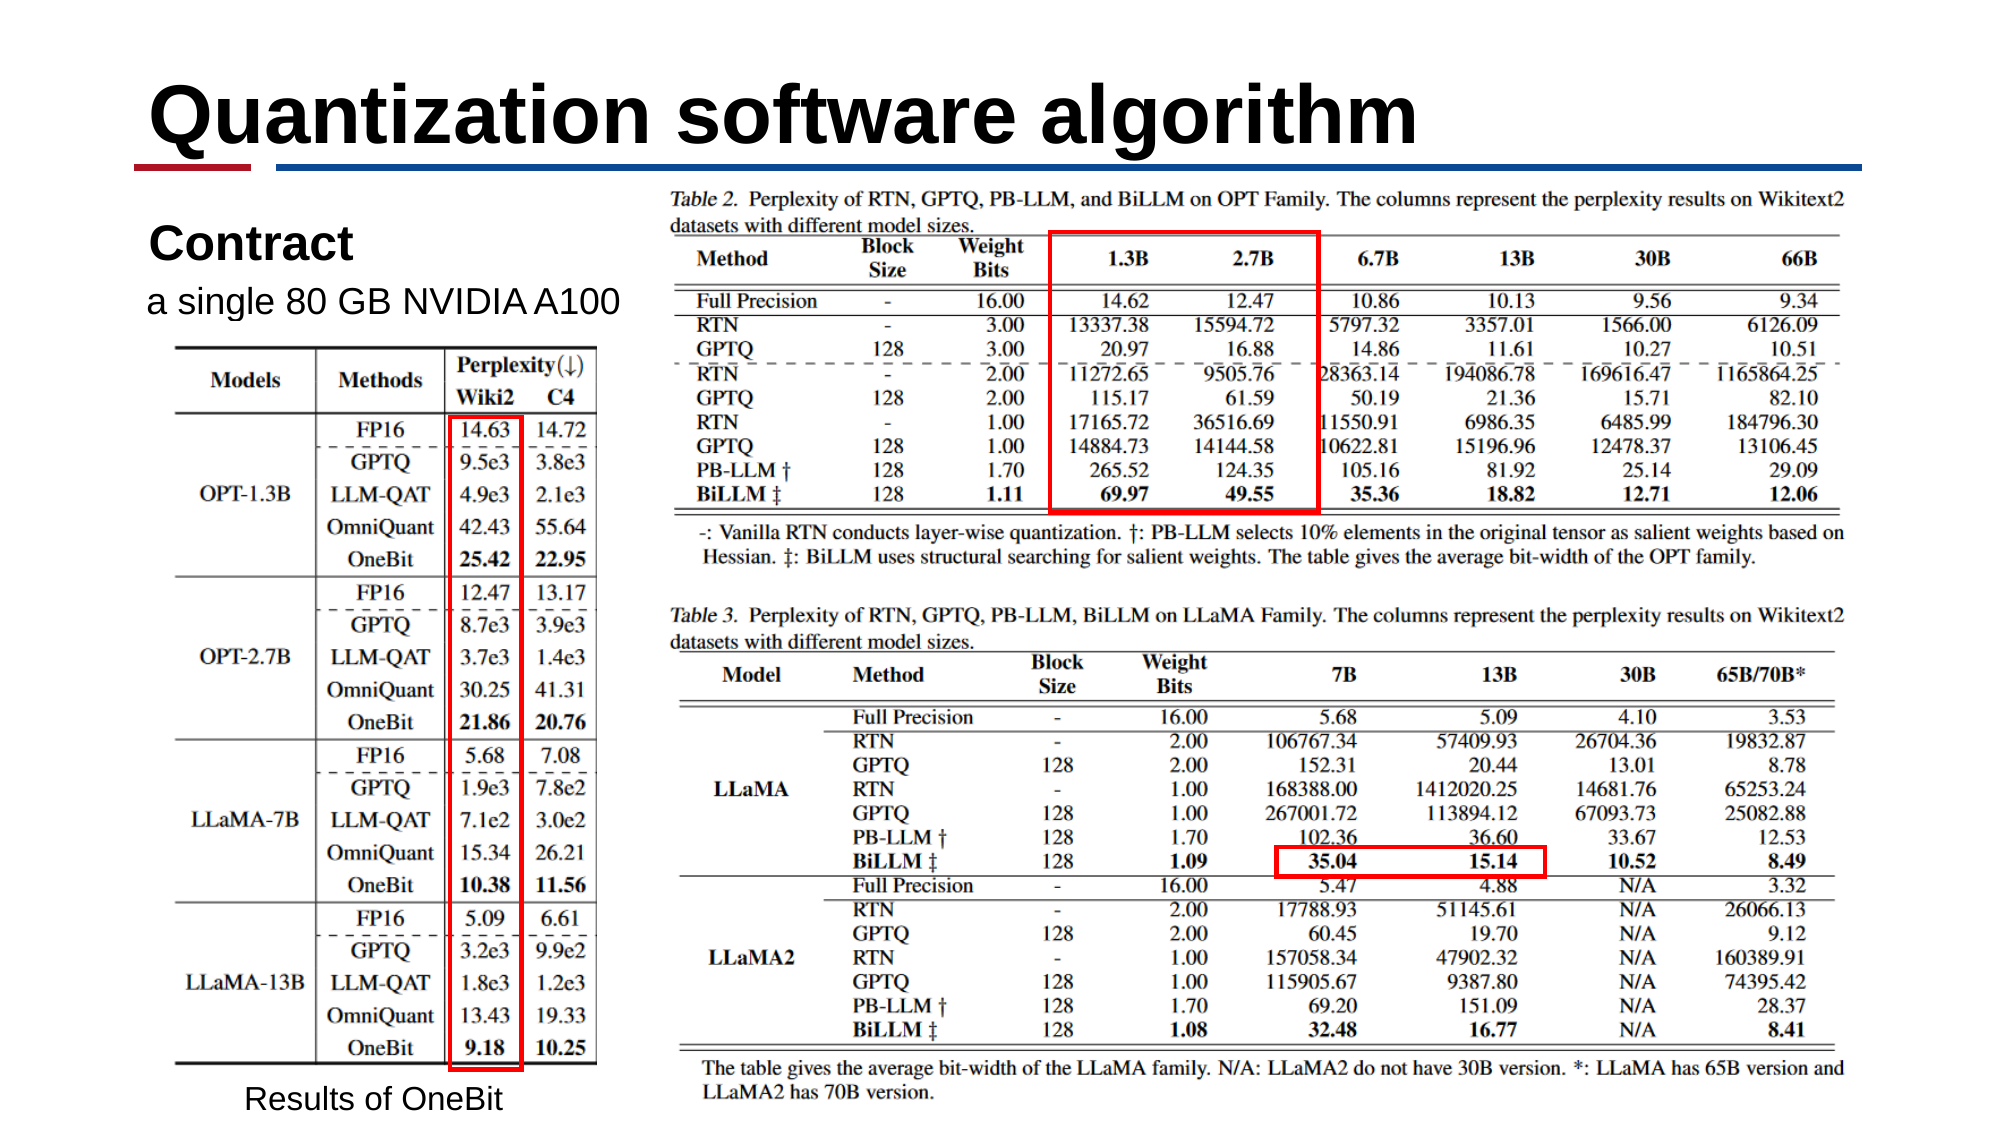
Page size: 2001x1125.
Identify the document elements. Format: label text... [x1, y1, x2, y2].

text_box Results of OneBit [229, 1069, 746, 1125]
text_box Contract [133, 203, 664, 278]
text_box a single 80 GB NVIDIA A100 [131, 270, 664, 330]
title Quantization software algorithm [133, 0, 1859, 168]
picture [151, 321, 597, 1079]
picture [664, 187, 1859, 1102]
